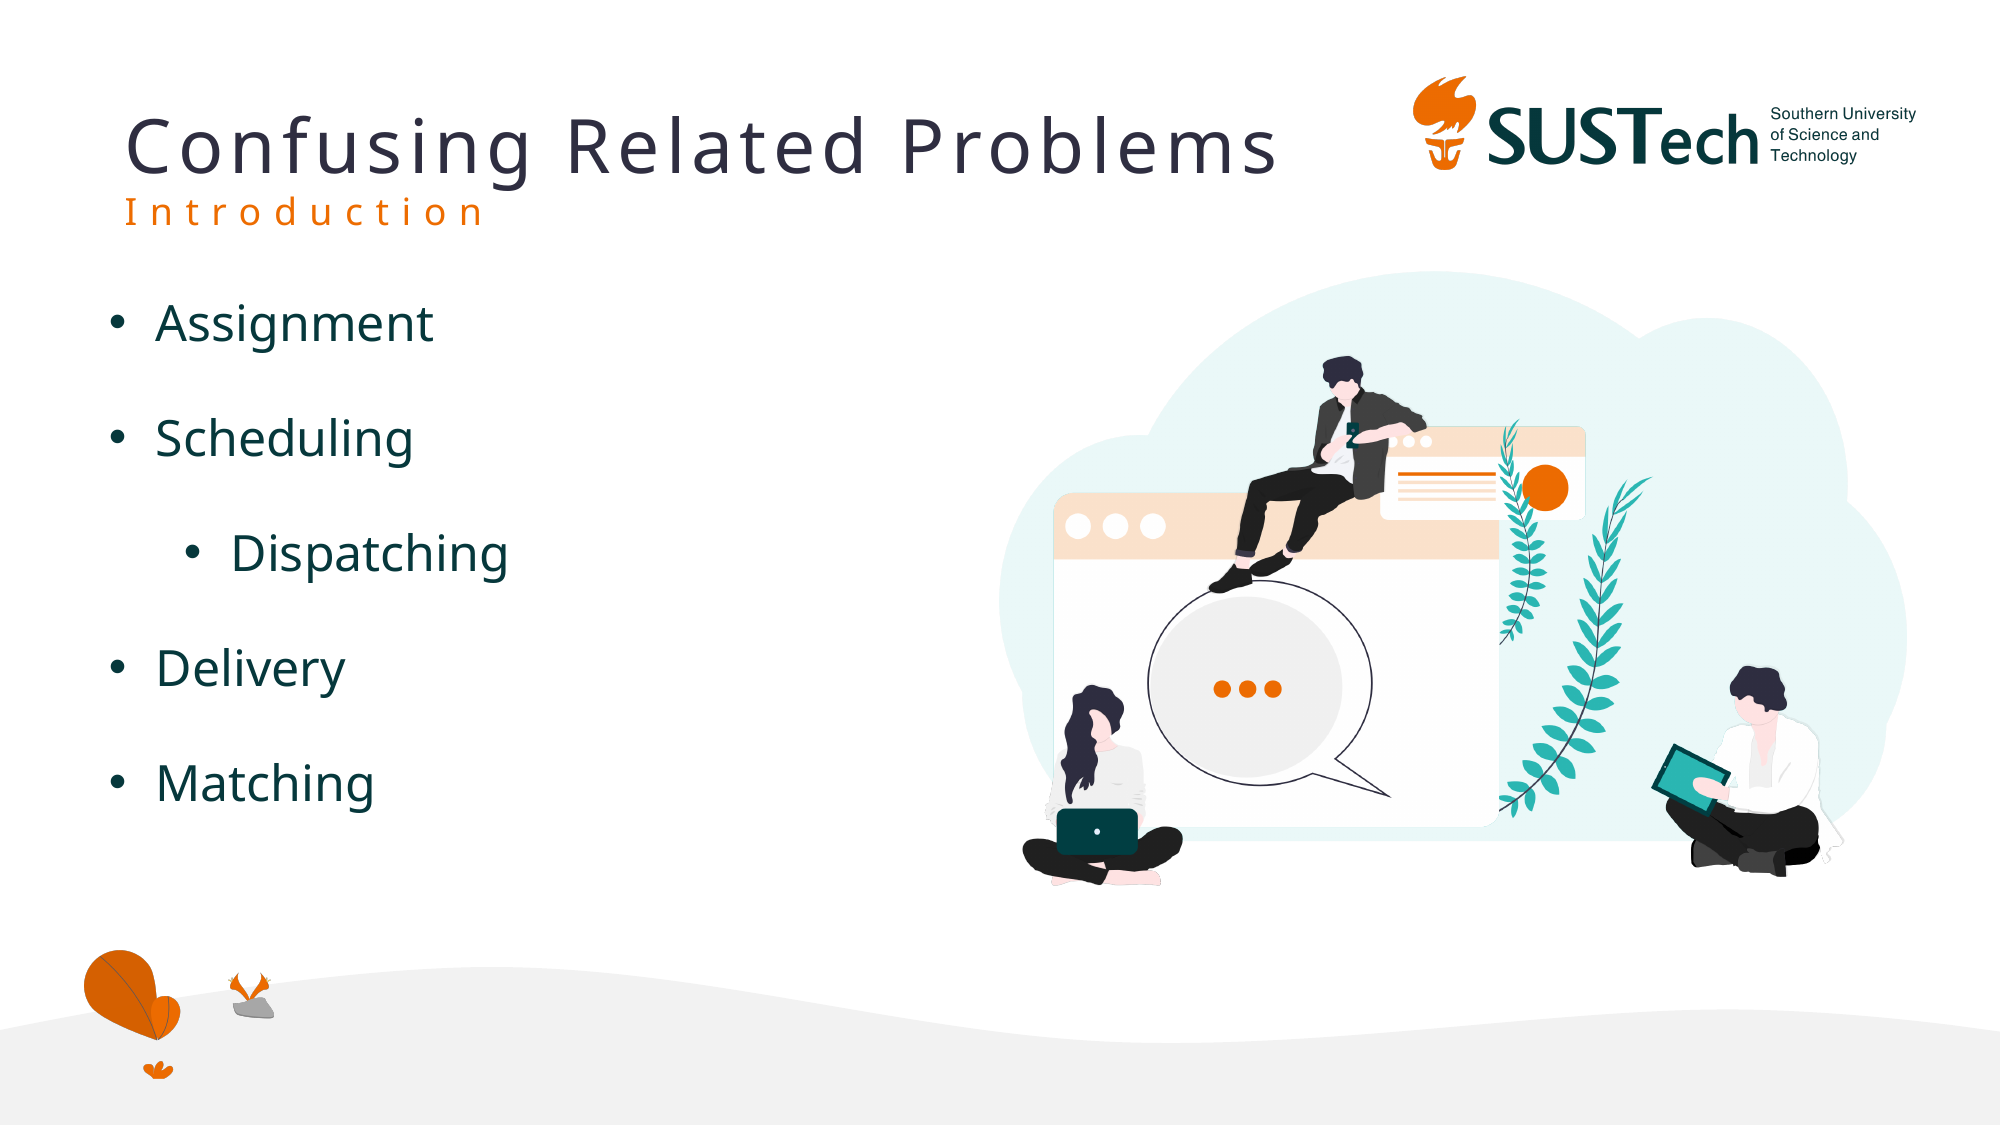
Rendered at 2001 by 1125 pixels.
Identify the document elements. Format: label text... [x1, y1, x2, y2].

text_box [0, 966, 2000, 1125]
text_box Confusing Related Problems Introduction [109, 90, 1295, 253]
text_box Assignment Scheduling Dispatching Delivery Matching [94, 253, 1540, 942]
picture [999, 271, 1907, 886]
picture [1413, 76, 1916, 170]
picture [84, 949, 274, 1079]
